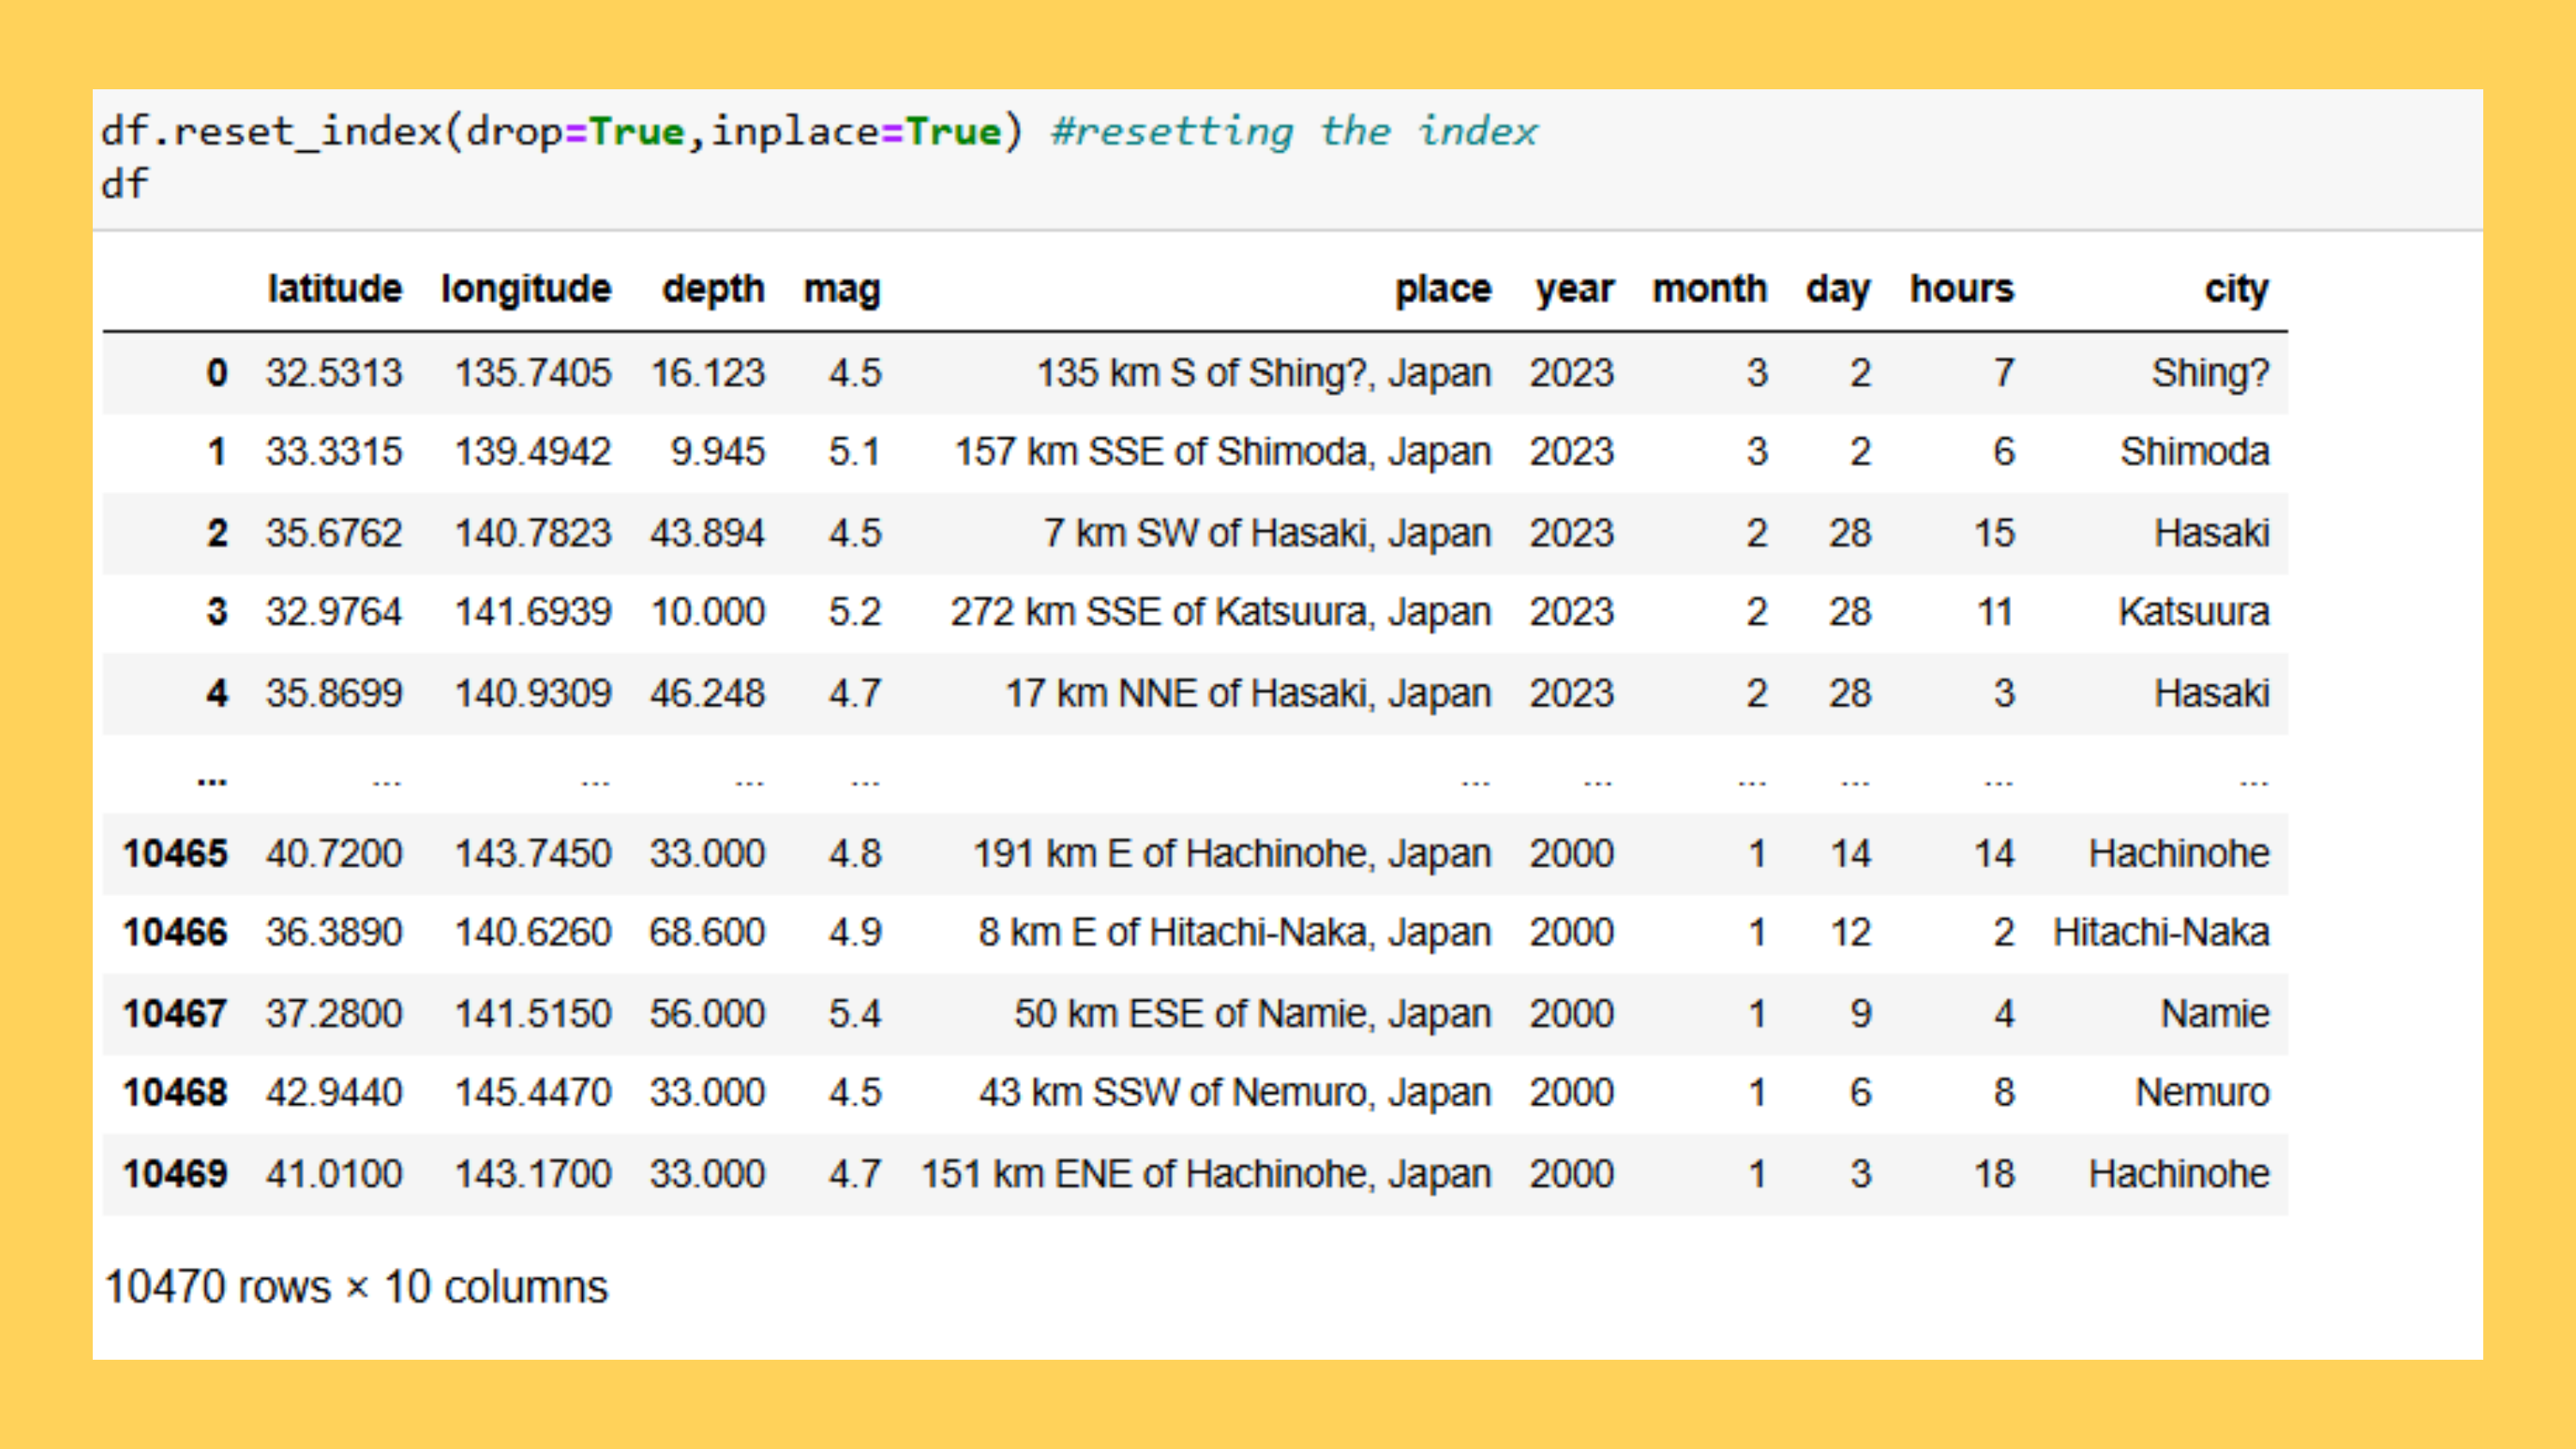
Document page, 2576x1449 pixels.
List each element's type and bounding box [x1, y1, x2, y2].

text_box [93, 89, 2483, 1360]
